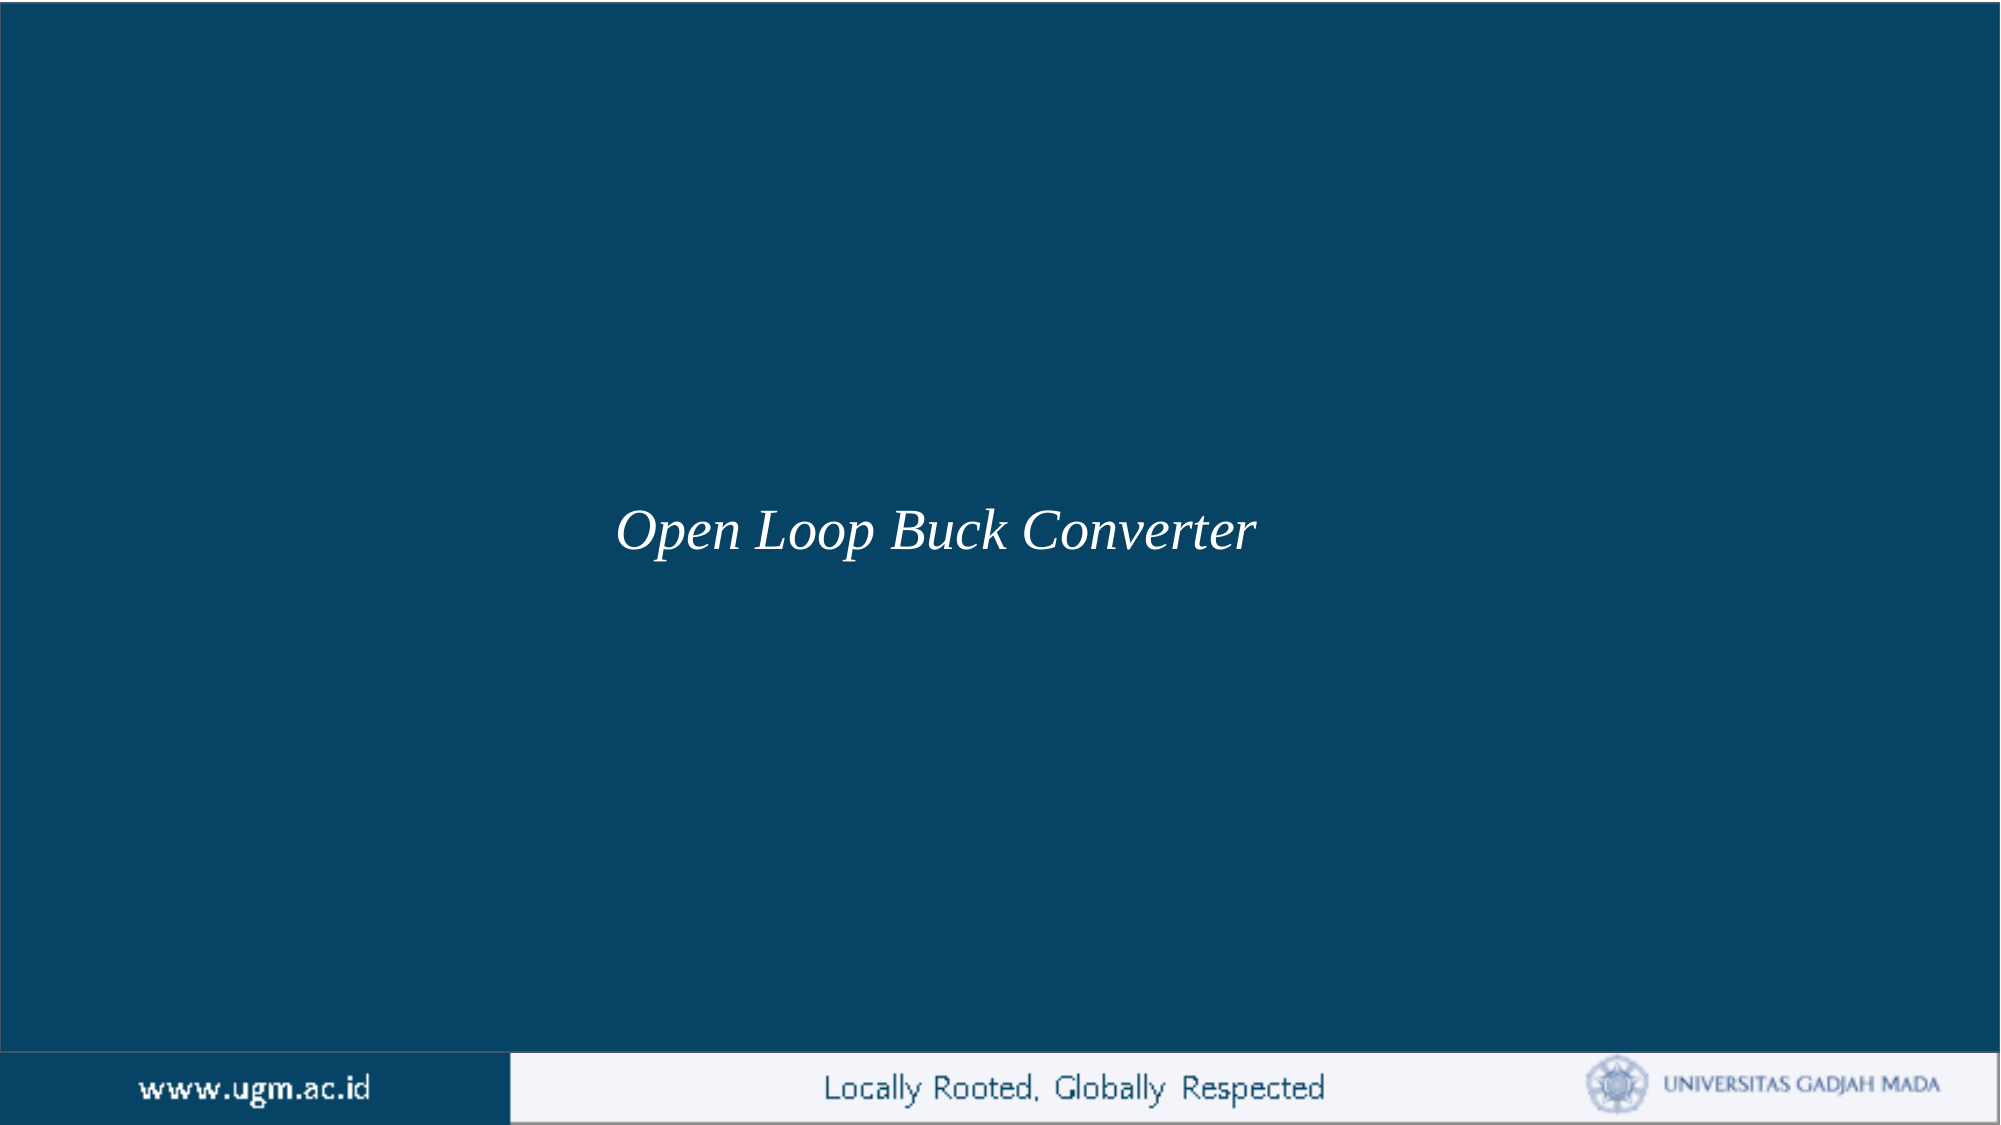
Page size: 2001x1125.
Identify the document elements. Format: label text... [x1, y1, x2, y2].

text_box Open Loop Buck Converter [600, 476, 1400, 577]
text_box [0, 2, 2000, 1053]
picture [0, 1053, 2000, 1125]
